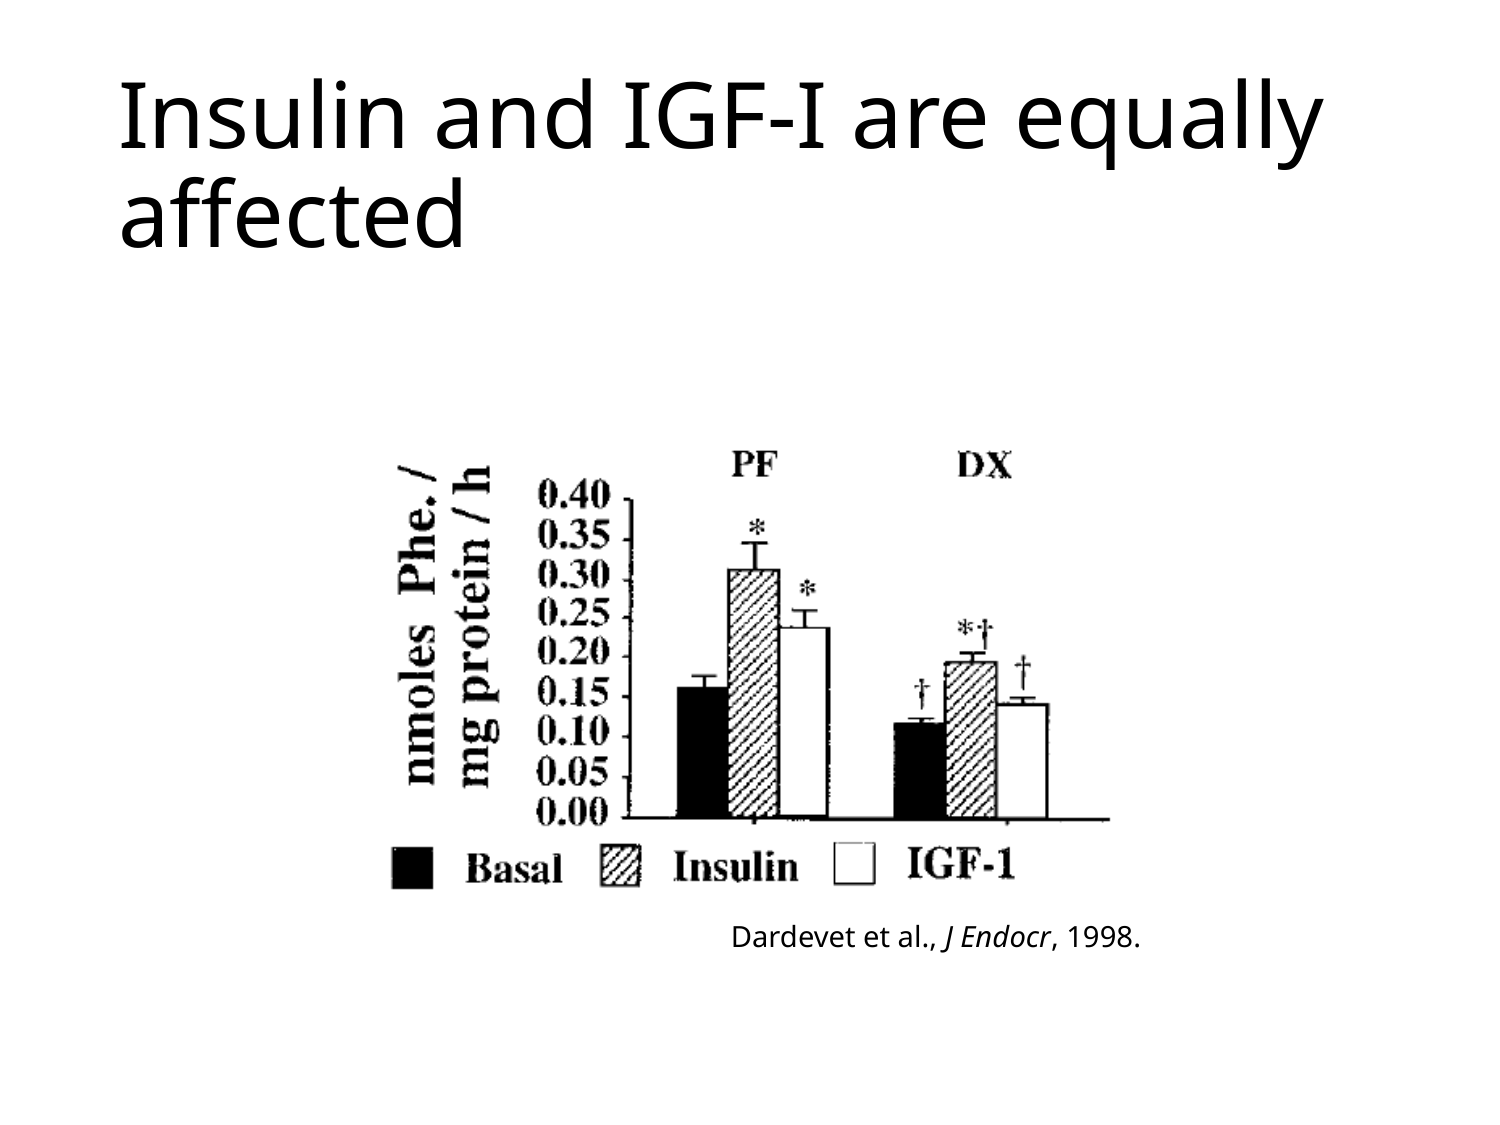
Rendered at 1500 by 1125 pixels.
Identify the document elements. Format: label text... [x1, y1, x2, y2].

picture [372, 409, 1128, 913]
title Insulin and IGF-I are equally affected [103, 59, 1397, 278]
text_box Dardevet et al., J Endocr, 1998. [535, 911, 1156, 961]
